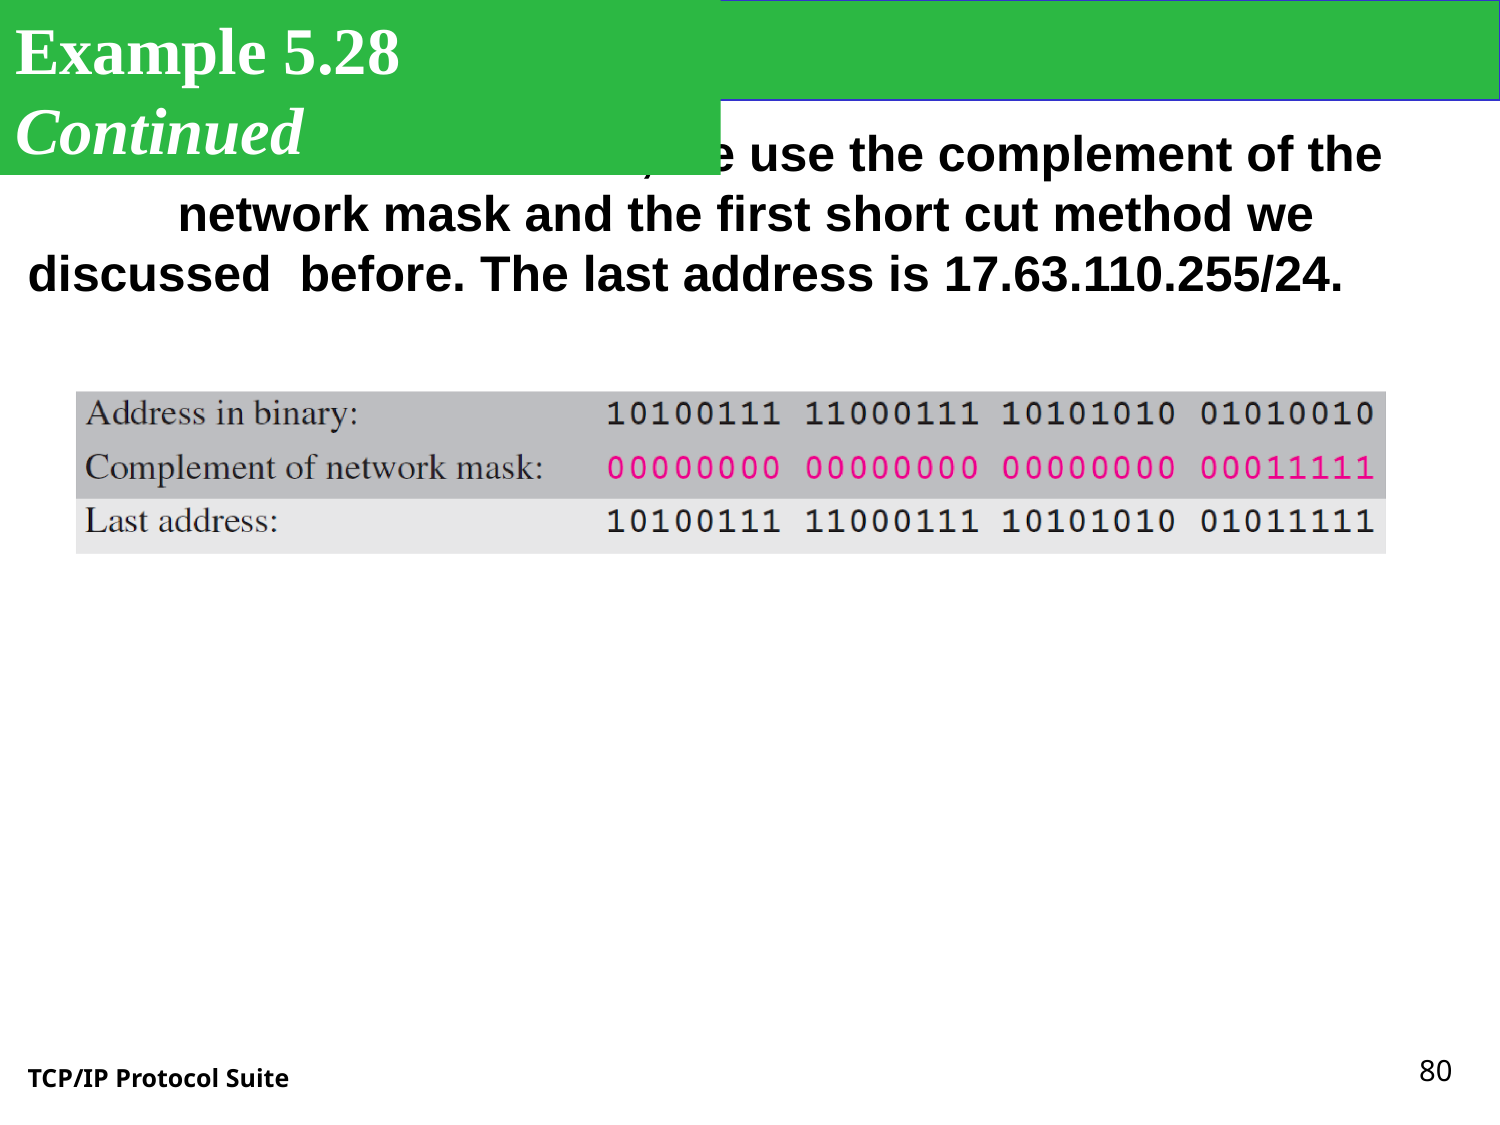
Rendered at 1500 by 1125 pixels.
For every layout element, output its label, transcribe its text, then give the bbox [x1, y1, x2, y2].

text_box ‹#› [1155, 1024, 1468, 1100]
picture [60, 362, 1401, 562]
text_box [0, 0, 1500, 101]
text_box c. To find the last address, we use the complement of the network mask and the first short cut method we discussed before. The last address is 17.63.110.255/24. [12, 114, 1463, 310]
text_box TCP/IP Protocol Suite [12, 1024, 488, 1100]
